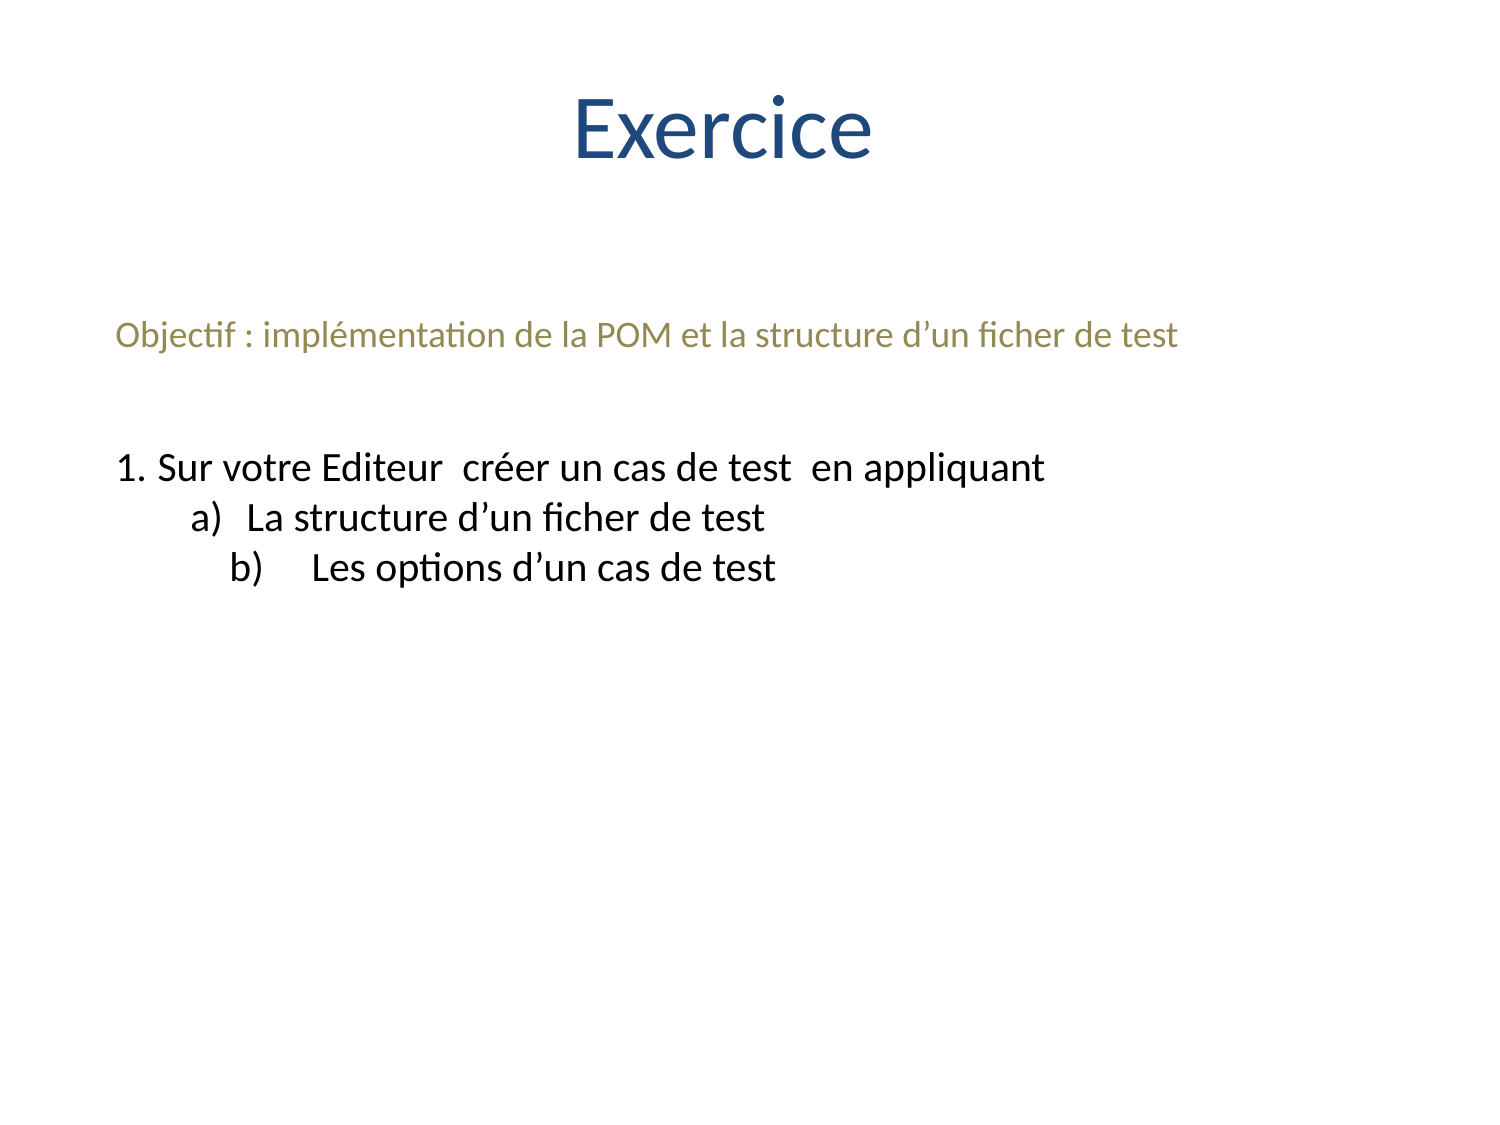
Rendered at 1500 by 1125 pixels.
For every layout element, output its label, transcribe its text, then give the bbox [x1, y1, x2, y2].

title Exercice [50, 66, 1397, 209]
text_box Sur votre Editeur créer un cas de test en appliquant La structure d’un ficher de test b) Les options d’un cas de test [100, 432, 1500, 1018]
text_box Objectif : implémentation de la POM et la structure d’un ficher de test [100, 302, 1209, 363]
